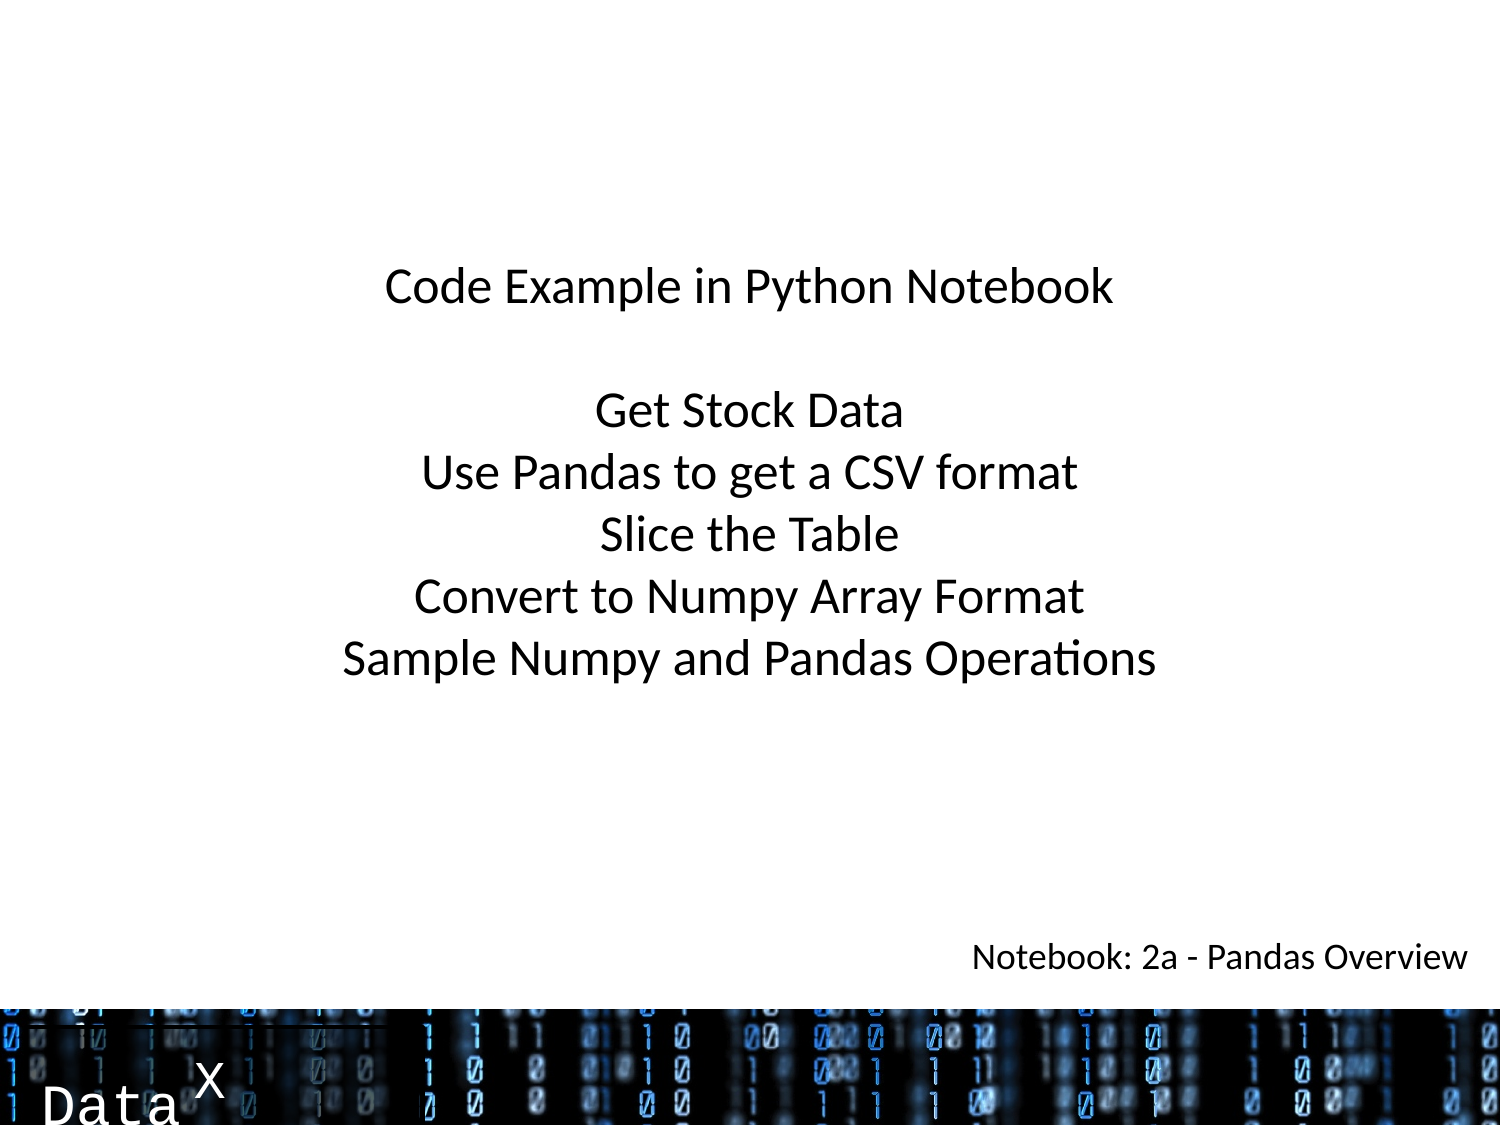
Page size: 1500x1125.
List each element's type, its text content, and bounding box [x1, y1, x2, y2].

picture [93, 1120, 101, 1125]
picture [28, 1029, 420, 1125]
text_box Notebook: 2a - Pandas Overview [957, 924, 1492, 985]
picture [84, 1110, 98, 1122]
picture [154, 1110, 168, 1122]
picture [50, 1091, 67, 1121]
picture [0, 1009, 1500, 1125]
picture [163, 1120, 171, 1125]
title Code Example in Python Notebook Get Stock Data Use Pandas to get a CSV format Slice the Table Convert to Numpy Array Format Sample Numpy and Pandas Operations [75, 243, 1425, 695]
